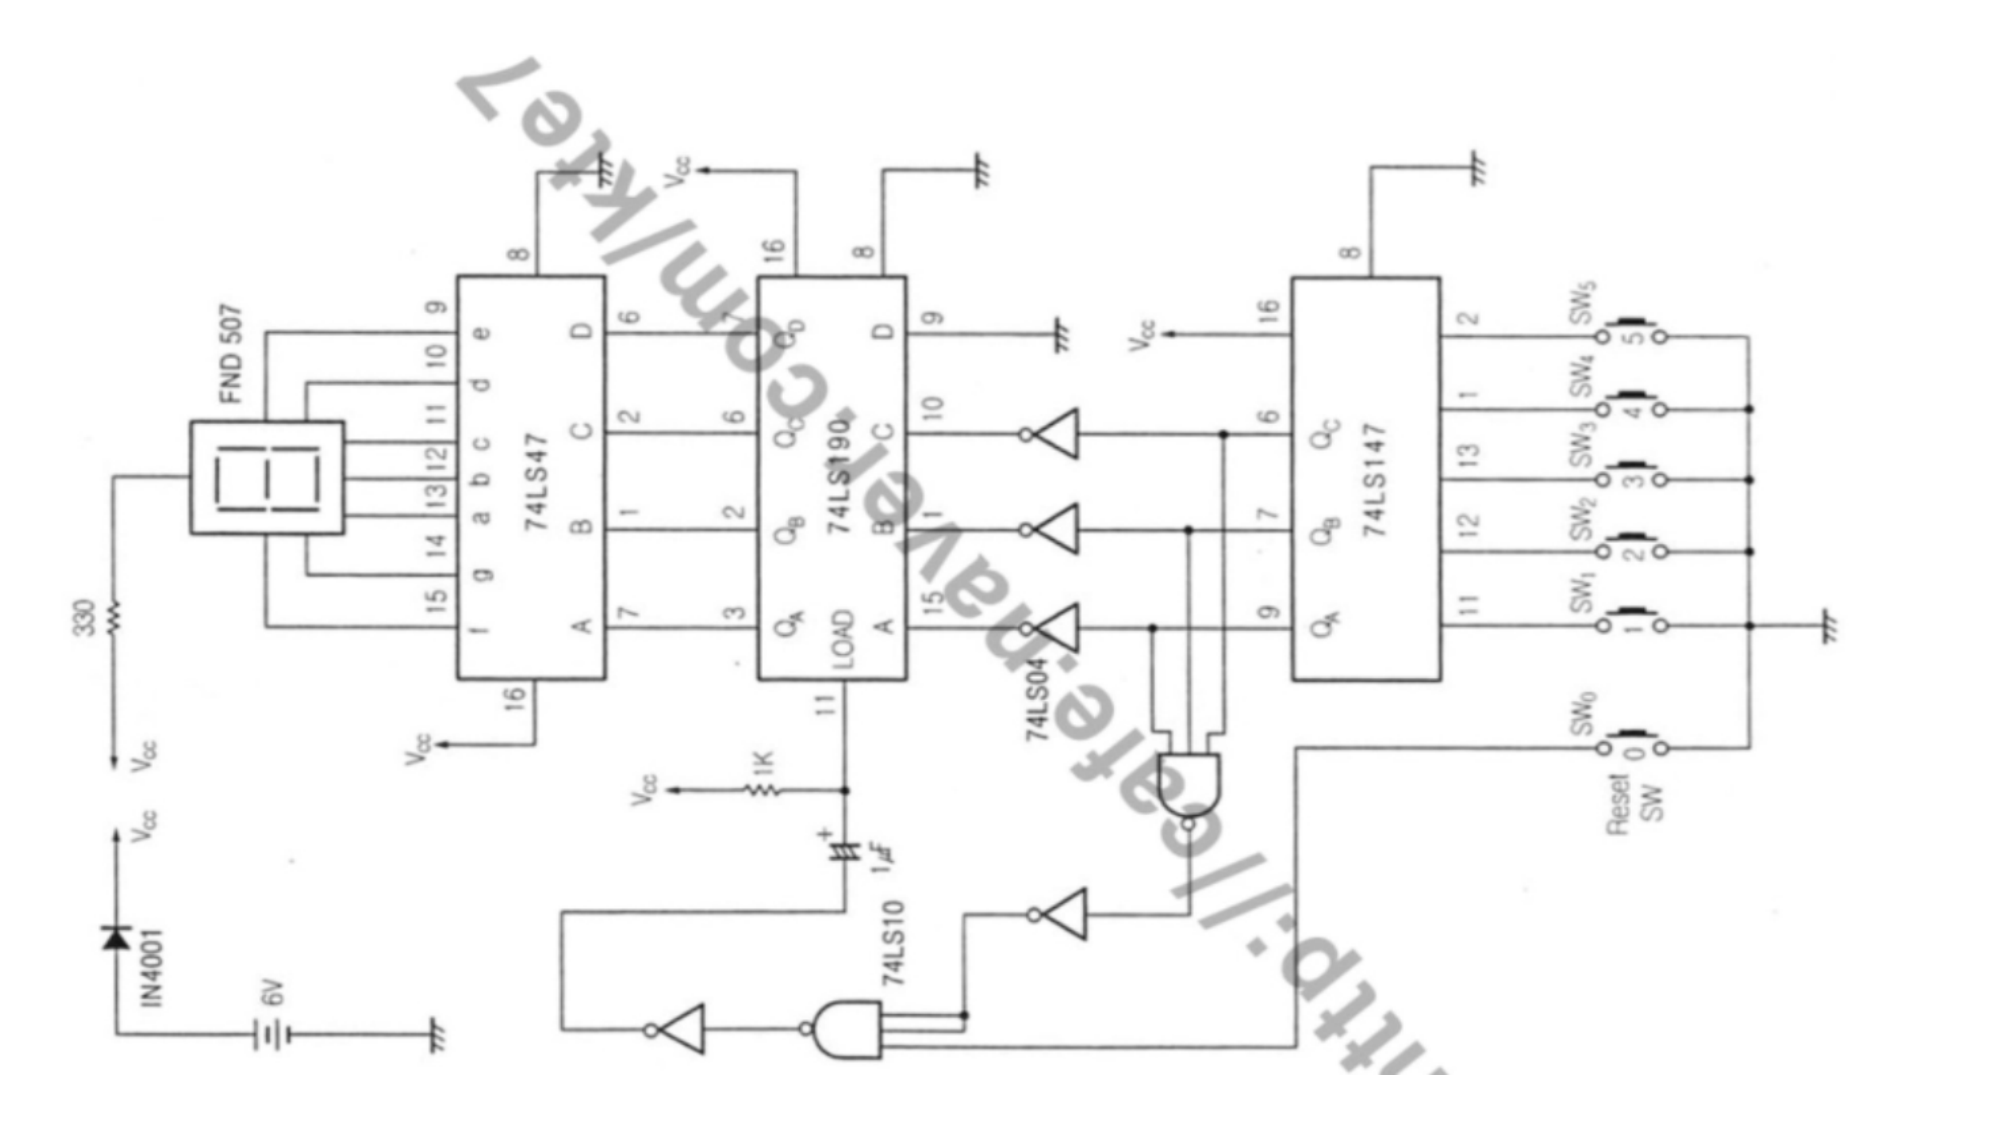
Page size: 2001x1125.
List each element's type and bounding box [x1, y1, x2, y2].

picture [61, 0, 1848, 1125]
